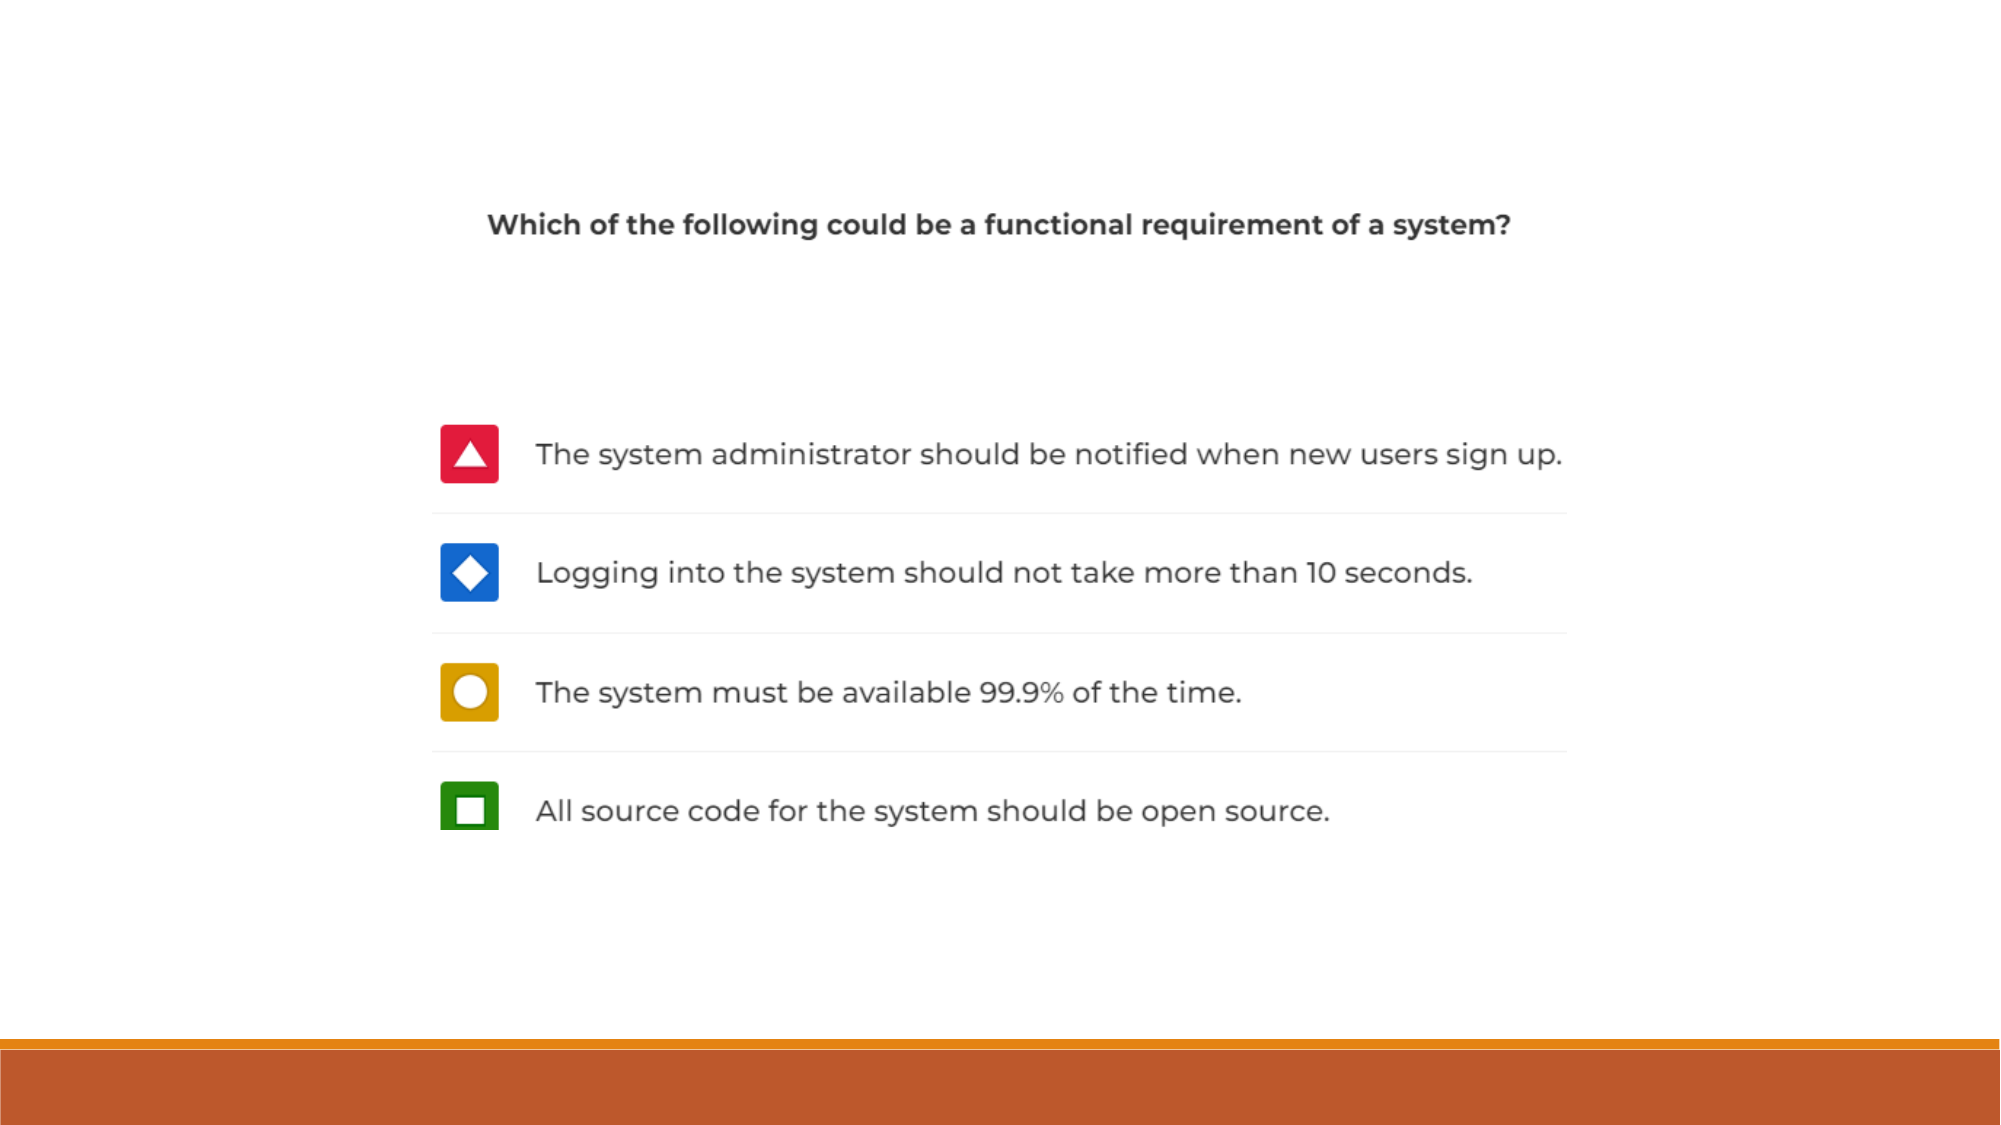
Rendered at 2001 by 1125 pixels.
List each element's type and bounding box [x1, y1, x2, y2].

picture [432, 406, 1568, 830]
picture [480, 198, 1520, 261]
